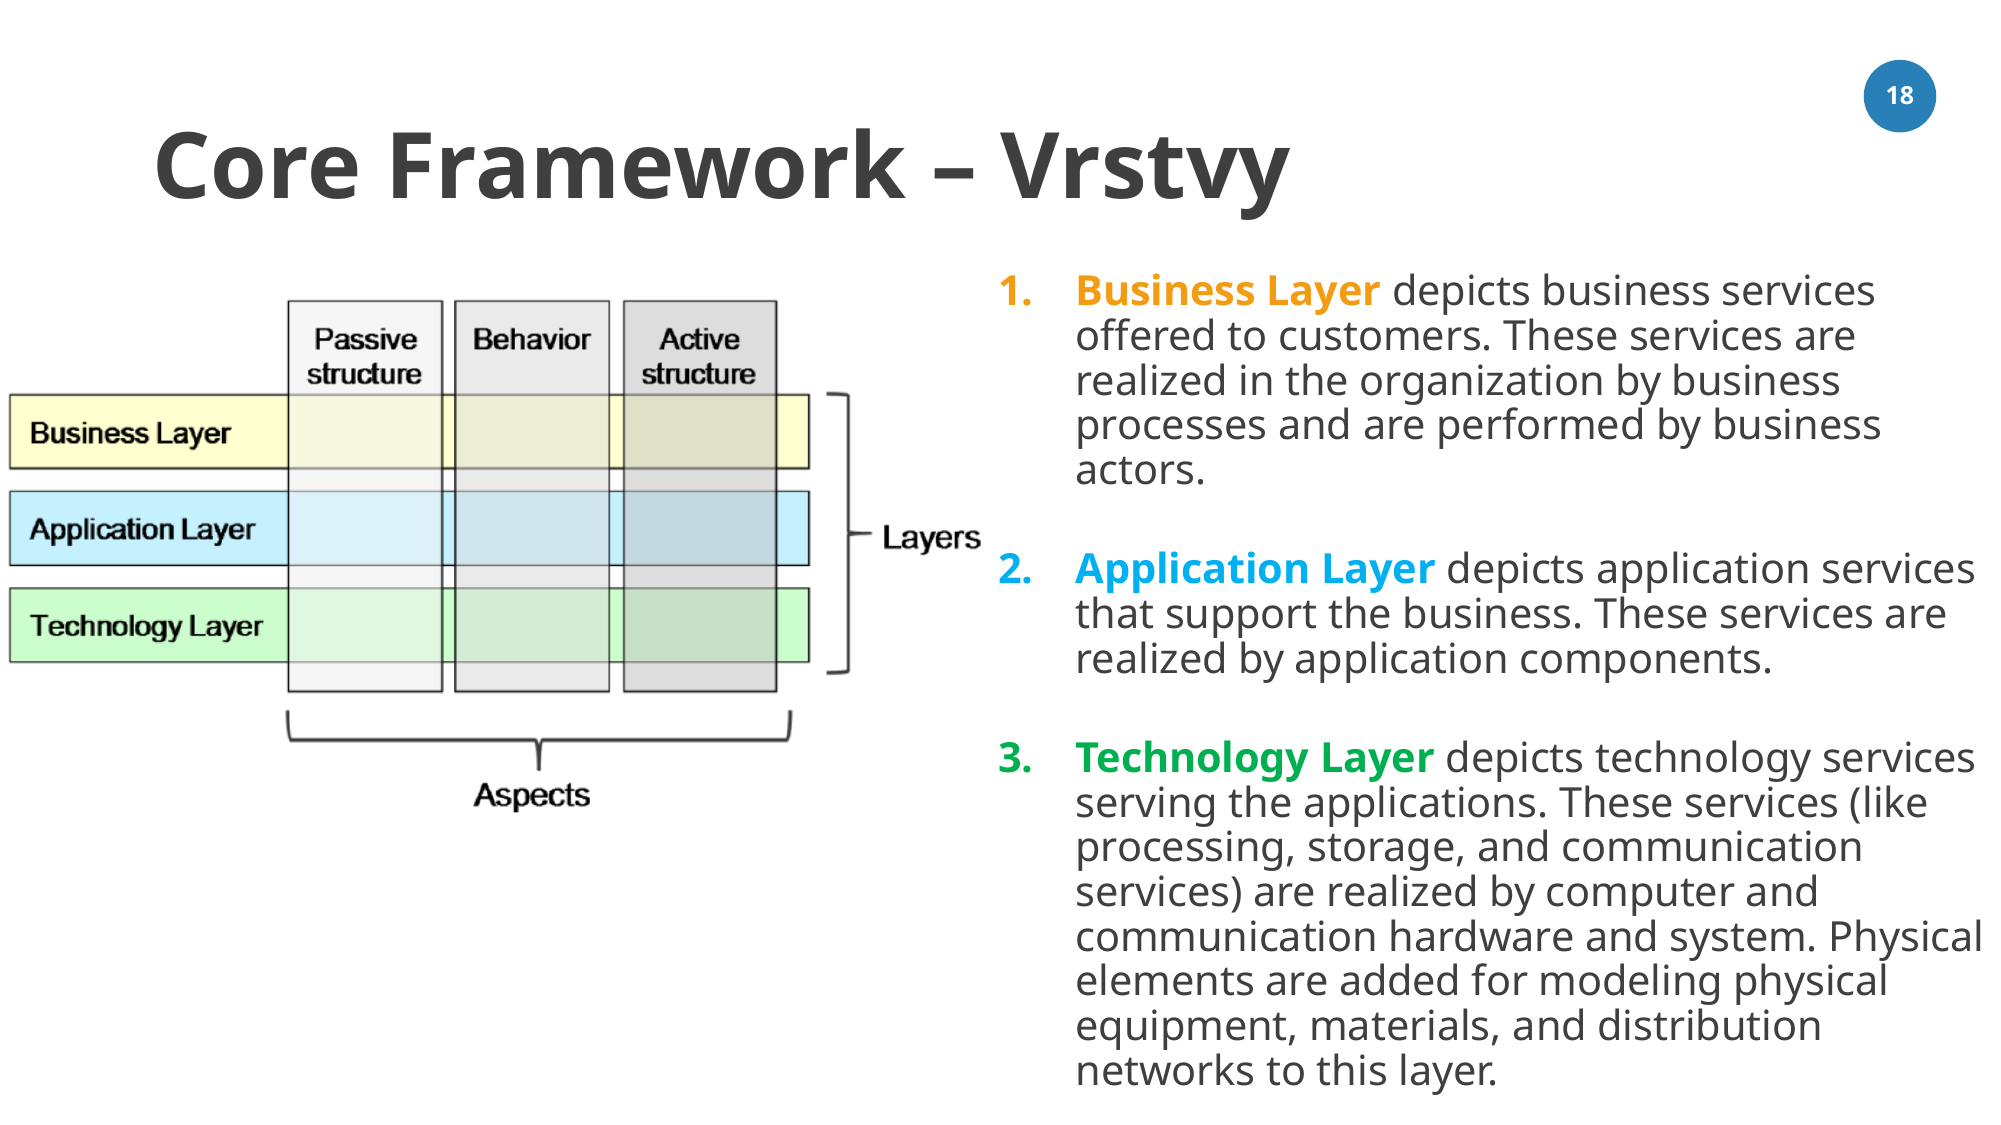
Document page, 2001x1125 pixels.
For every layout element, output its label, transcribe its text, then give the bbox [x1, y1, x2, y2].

title Core Framework – Vrstvy [137, 59, 1863, 278]
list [4, 295, 984, 818]
list Business Layer depicts business services offered to customers. These services are realized in the organization by business processes and are performed by business actors. Application Layer depicts application services that support the business. These services are realized by application components. Technology Layer depicts technology services serving the applications. These services (like processing, storage, and communication services) are realized by computer and communication hardware and system. Physical elements are added for modeling physical equipment, materials, and distribution networks to this layer. [983, 262, 2000, 1125]
slide_number 18 [1847, 66, 1953, 127]
